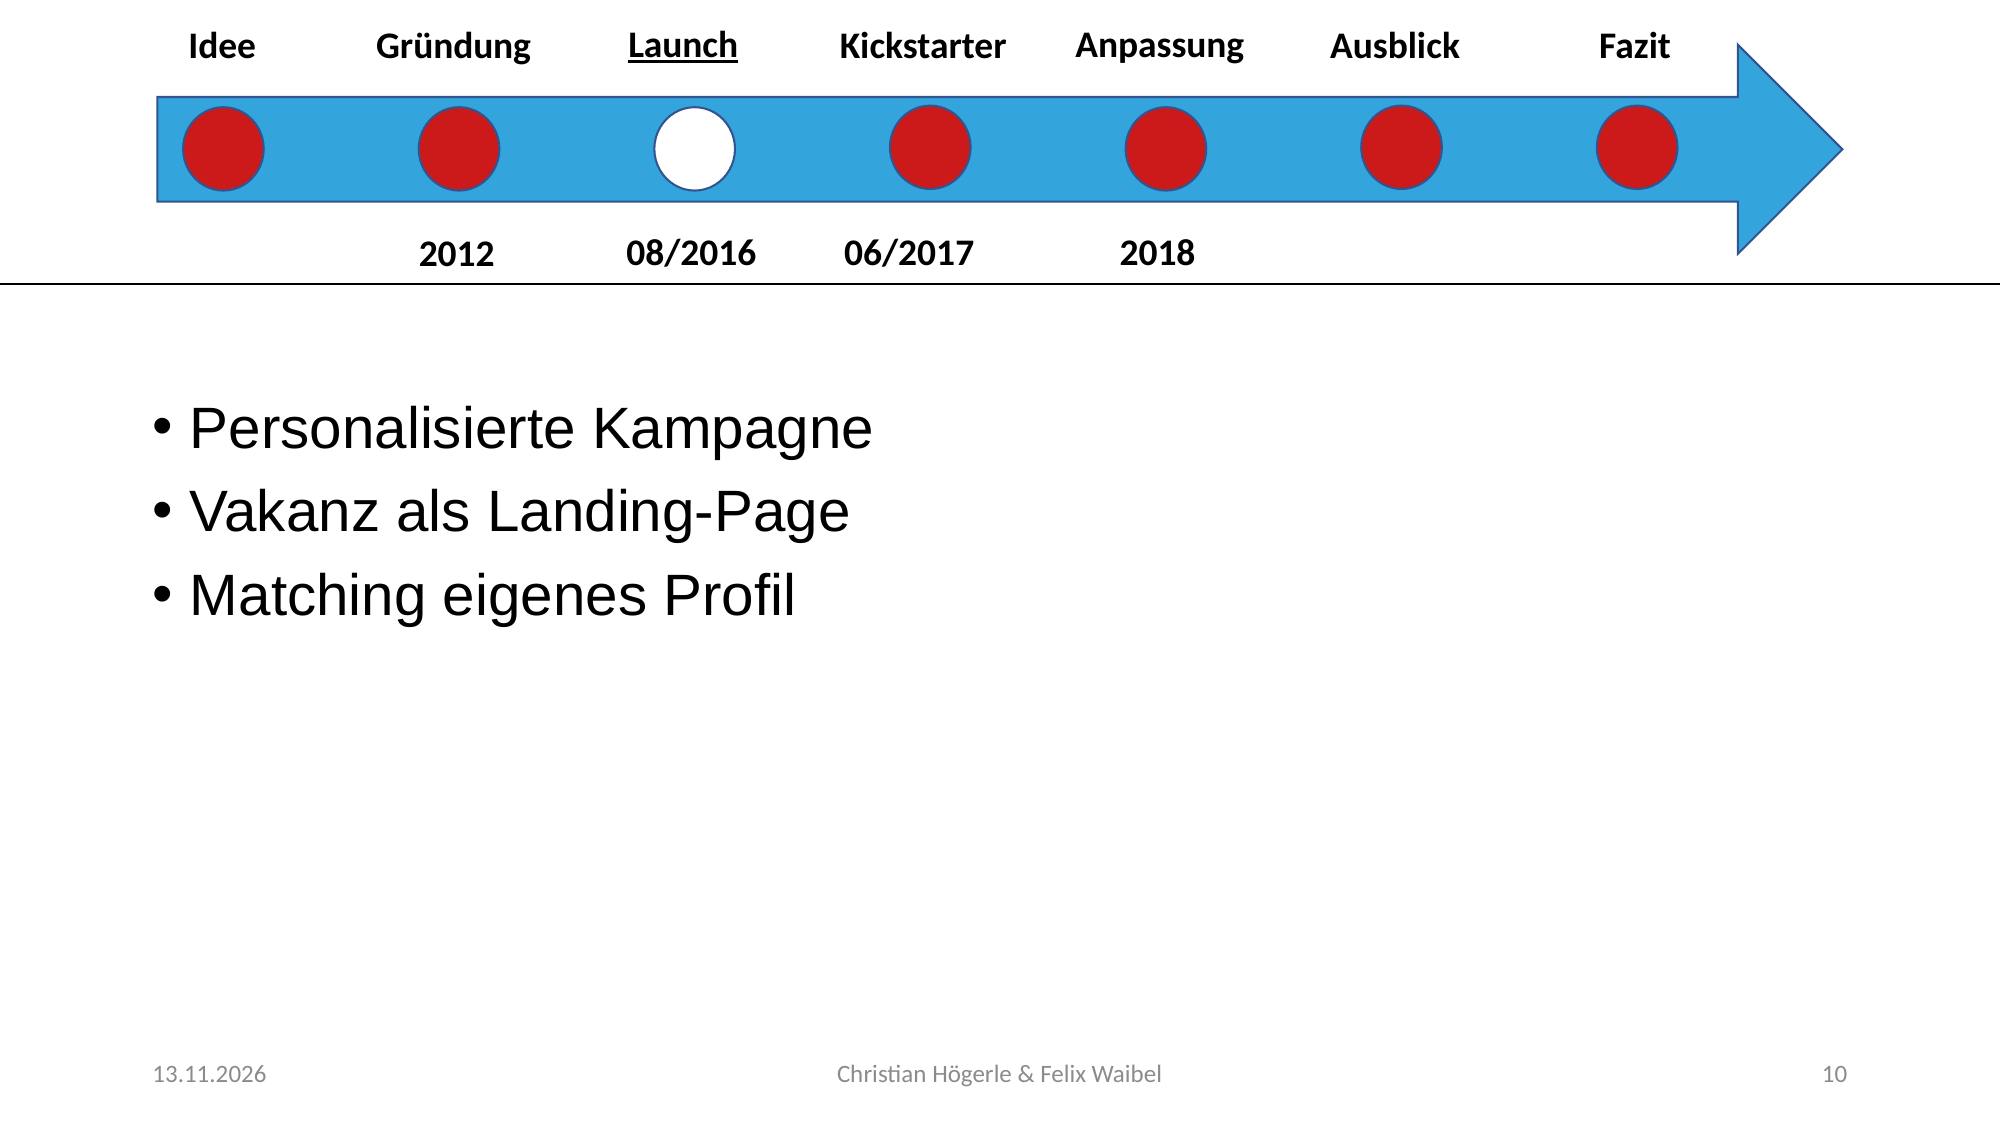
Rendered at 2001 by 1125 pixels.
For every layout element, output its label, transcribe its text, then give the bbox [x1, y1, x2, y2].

slide_number 10 [1412, 1042, 1863, 1103]
list Personalisierte Kampagne Vakanz als Landing-Page Matching eigenes Profil [137, 299, 1863, 1014]
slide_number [137, 1042, 588, 1103]
footer Christian Högerle & Felix Waibel [662, 1042, 1338, 1103]
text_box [157, 12, 1843, 283]
